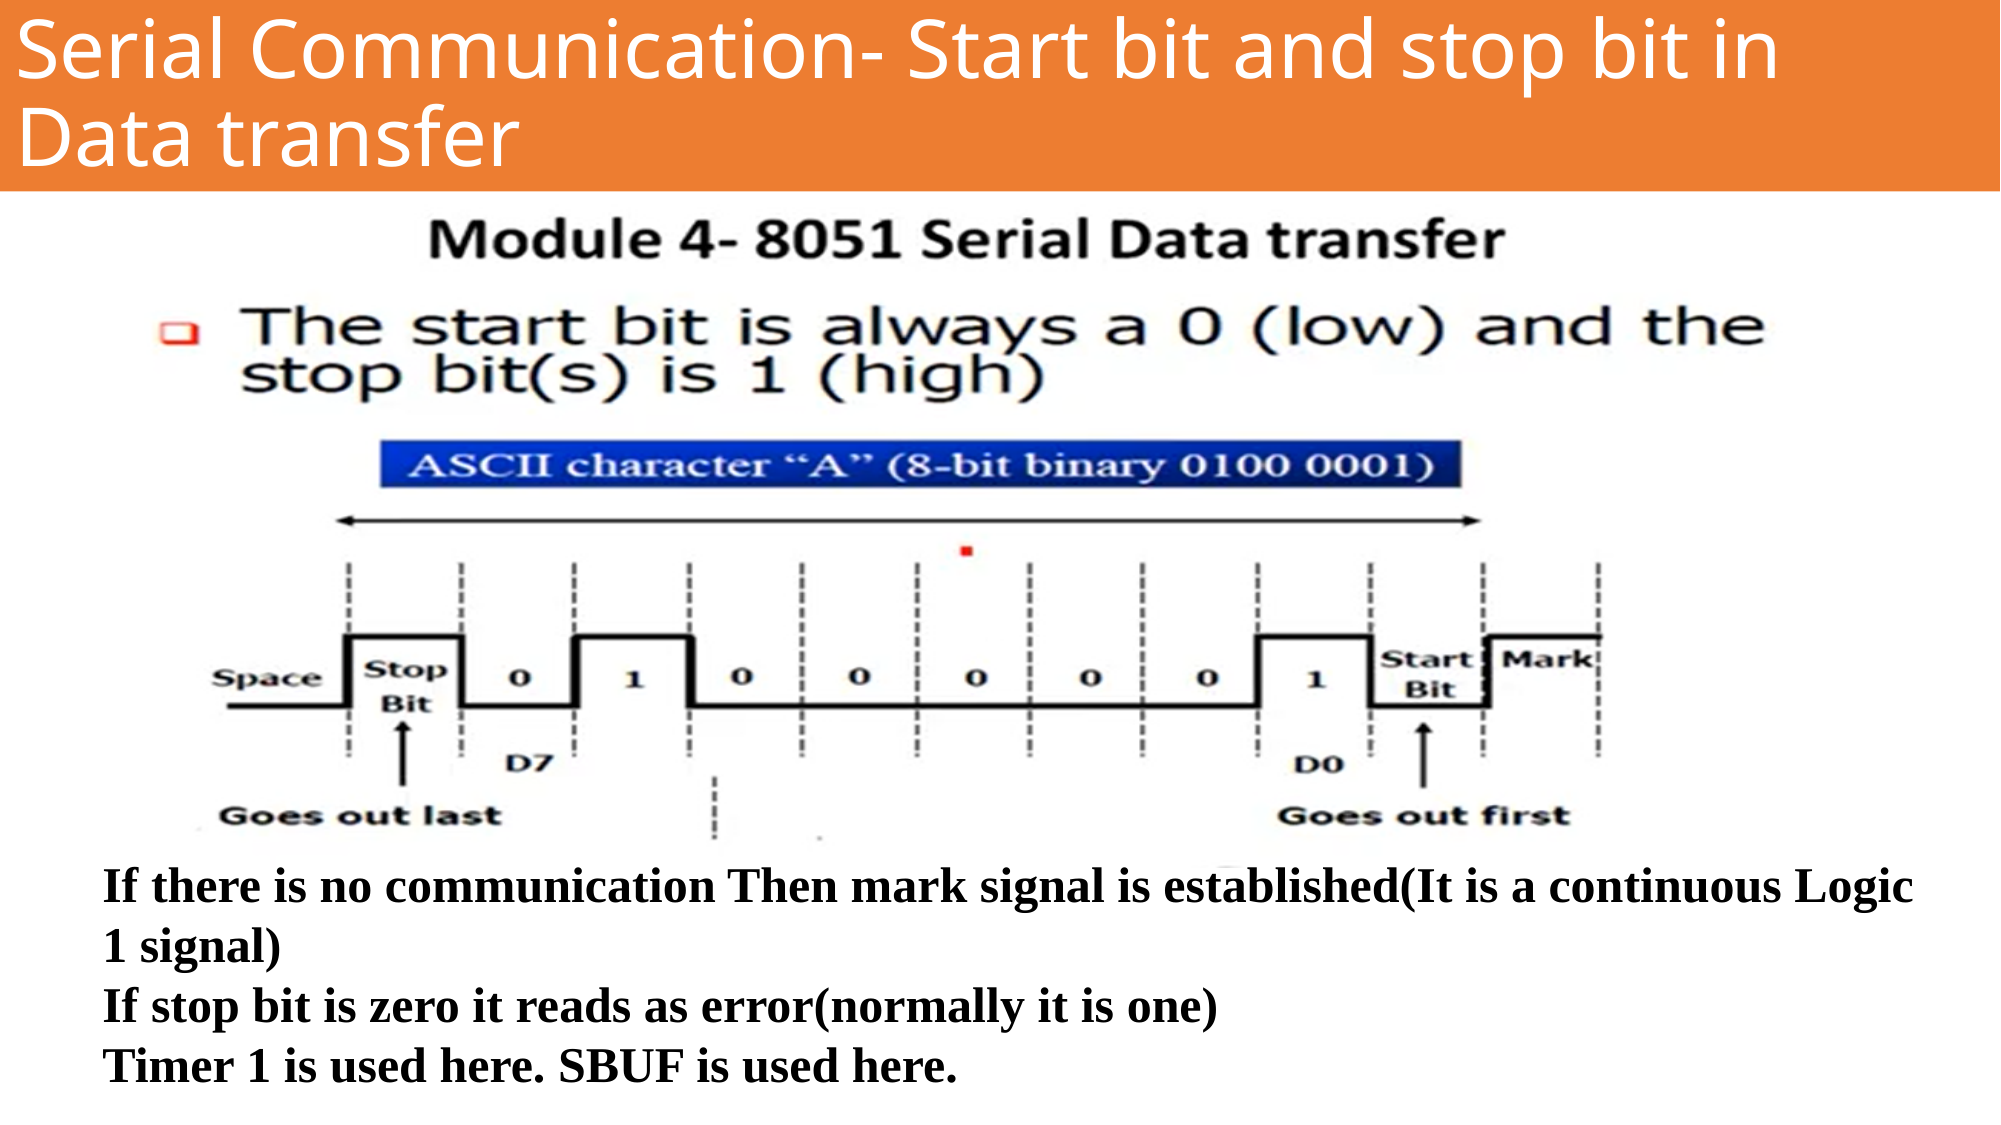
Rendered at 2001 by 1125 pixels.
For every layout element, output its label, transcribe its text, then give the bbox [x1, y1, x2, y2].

text_box If there is no communication Then mark signal is established(It is a continuous Logic 1 signal) If stop bit is zero it reads as error(normally it is one) Timer 1 is used here. SBUF is used here. [87, 844, 1953, 1100]
text_box Serial Communication- Start bit and stop bit in Data transfer [0, 0, 2000, 192]
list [87, 191, 1850, 868]
